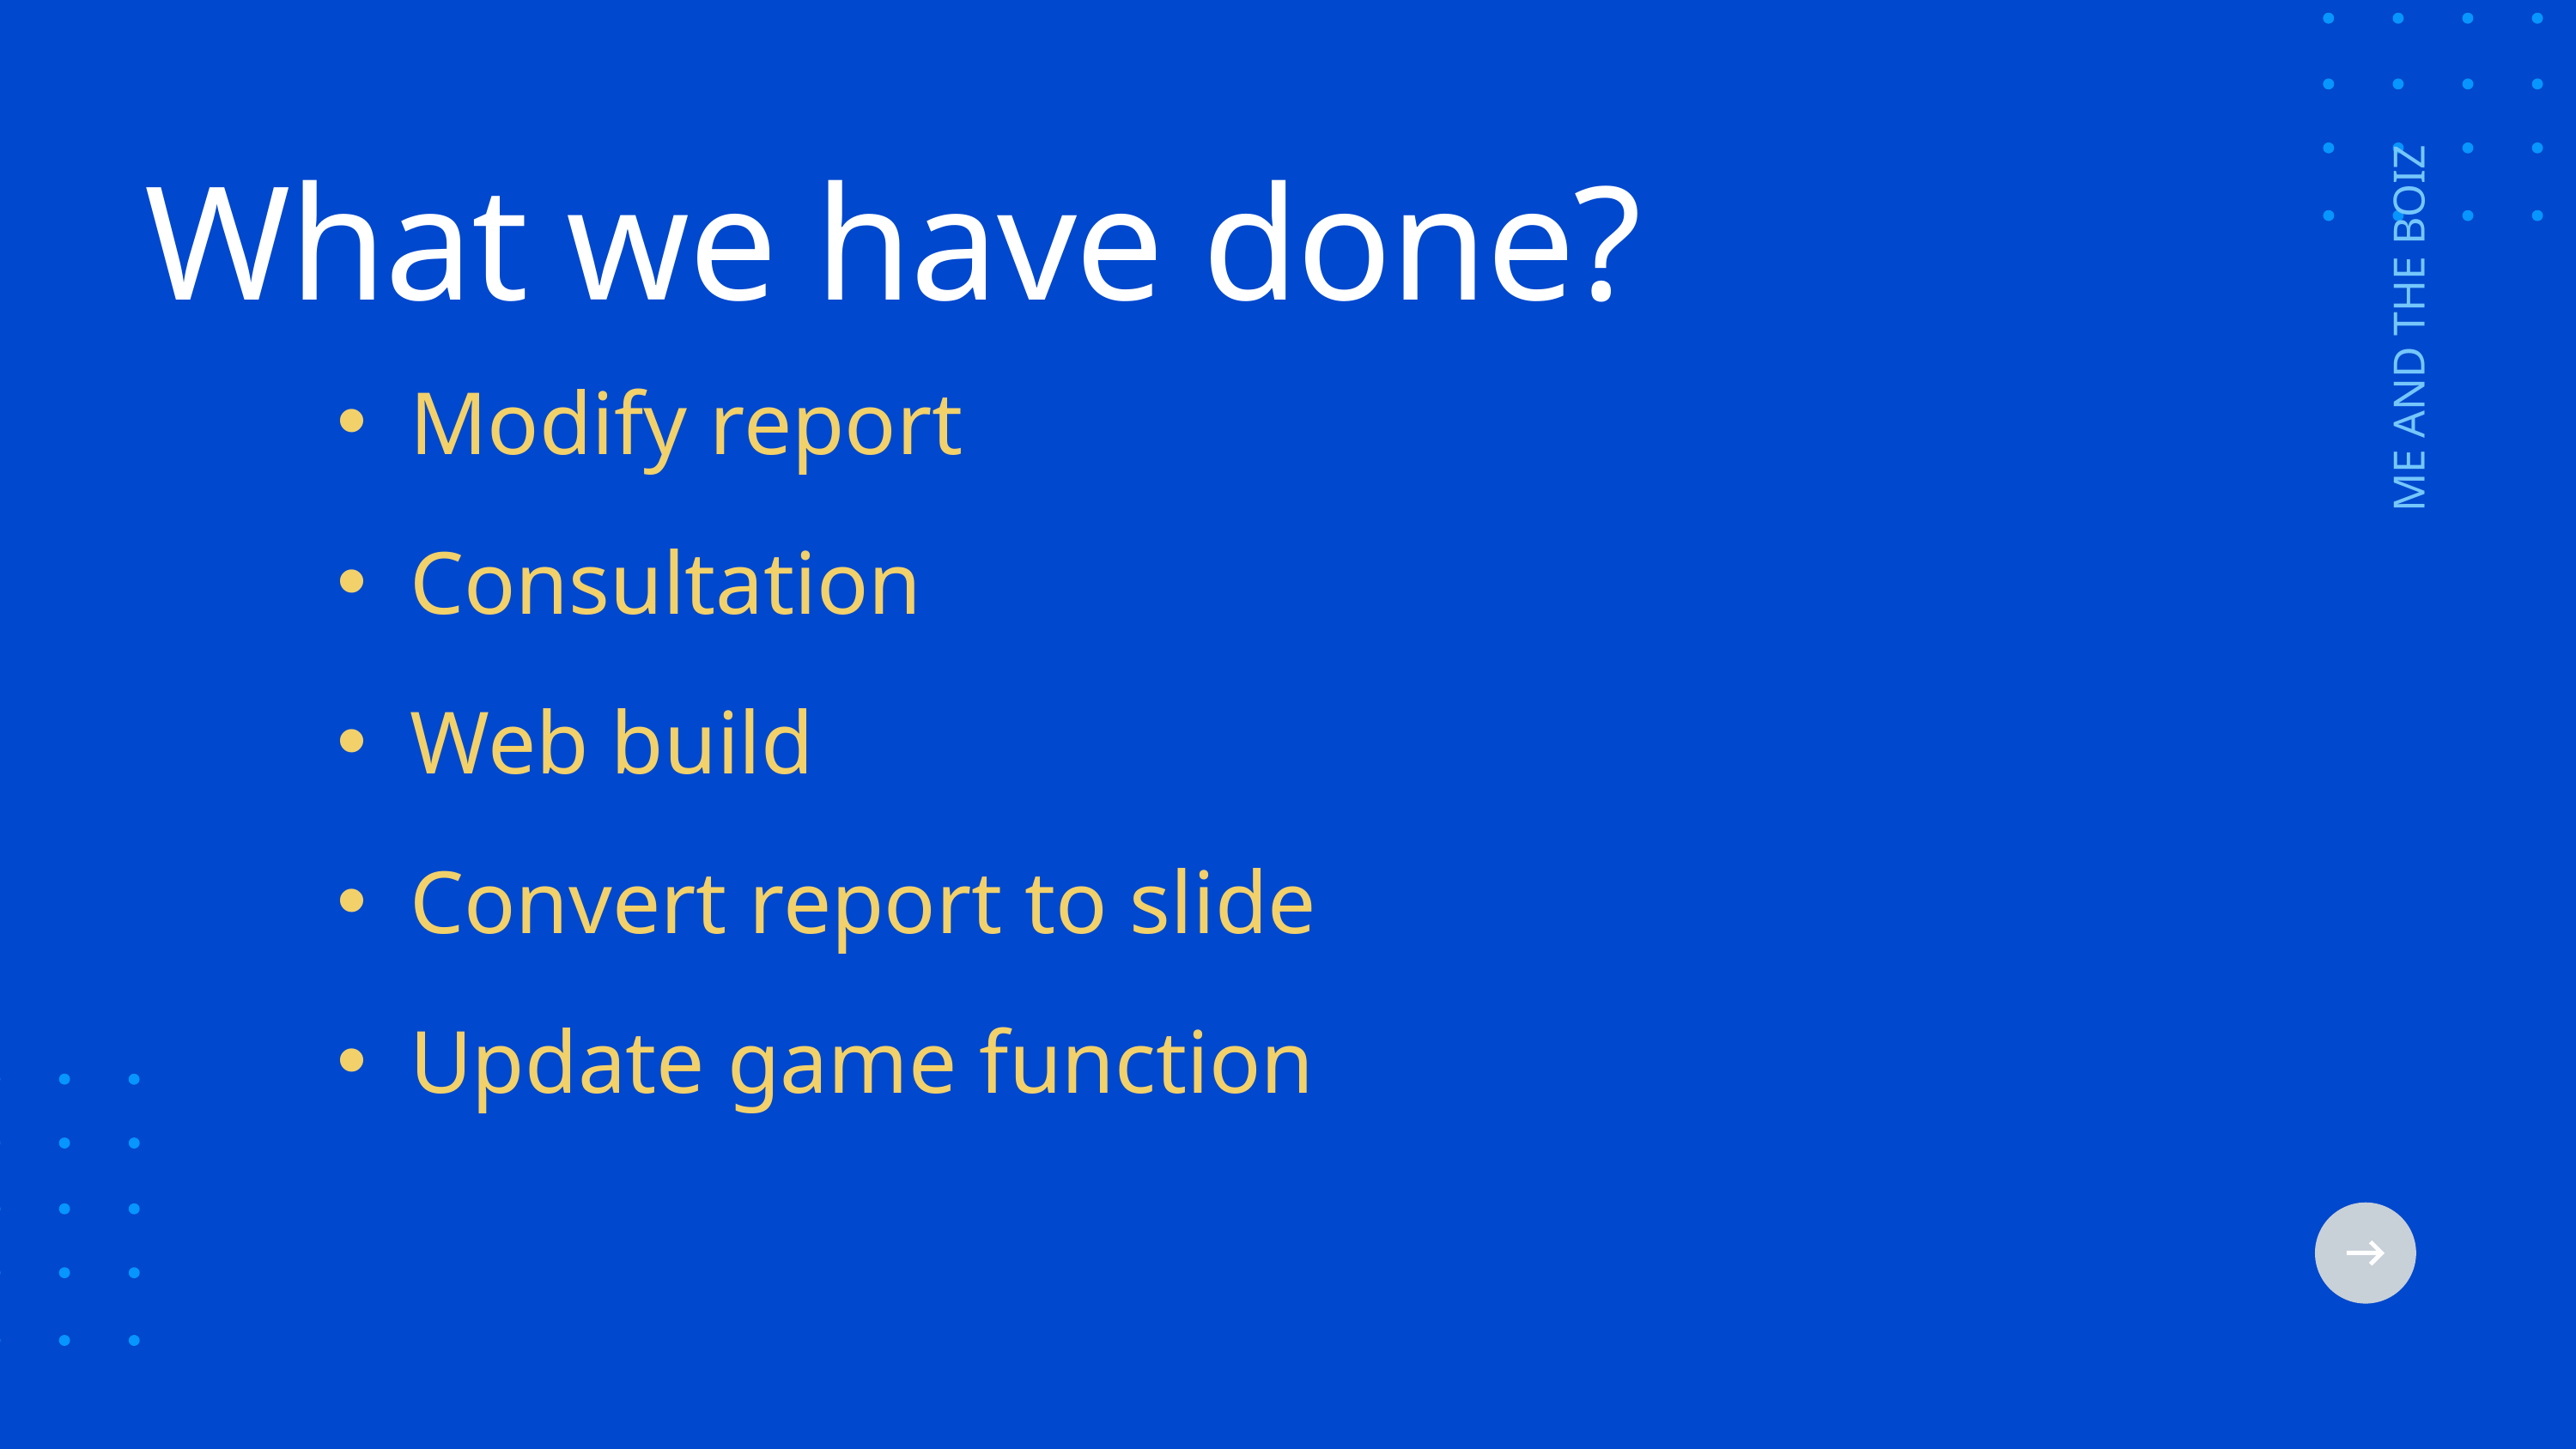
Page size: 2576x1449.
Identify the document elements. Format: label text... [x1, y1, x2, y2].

text_box What we have done? [144, 158, 1850, 332]
text_box ME AND THE BOIZ [2372, 233, 2433, 828]
picture [2314, 0, 2576, 226]
picture [0, 1068, 145, 1351]
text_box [2314, 1202, 2417, 1304]
text_box Modify report Consultation Web build Convert report to slide Update game function [263, 312, 1850, 1111]
